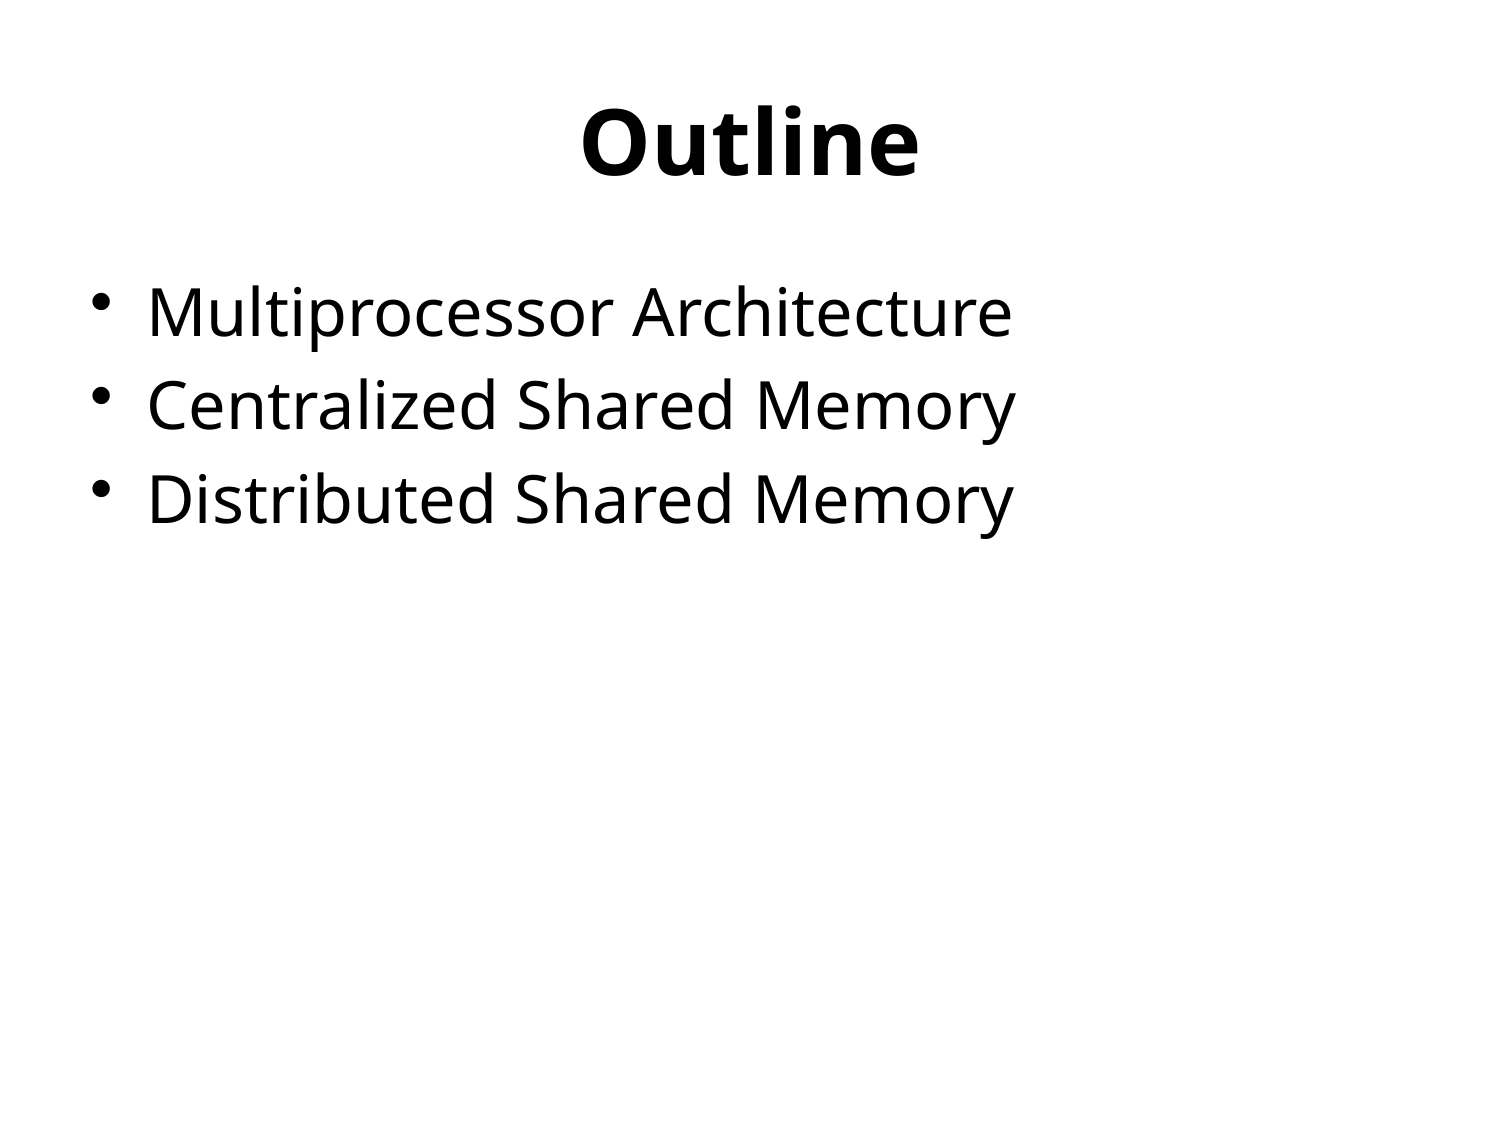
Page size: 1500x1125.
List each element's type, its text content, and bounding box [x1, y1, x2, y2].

list Multiprocessor Architecture Centralized Shared Memory Distributed Shared Memory [75, 262, 1500, 1125]
title Outline [0, 45, 1500, 233]
